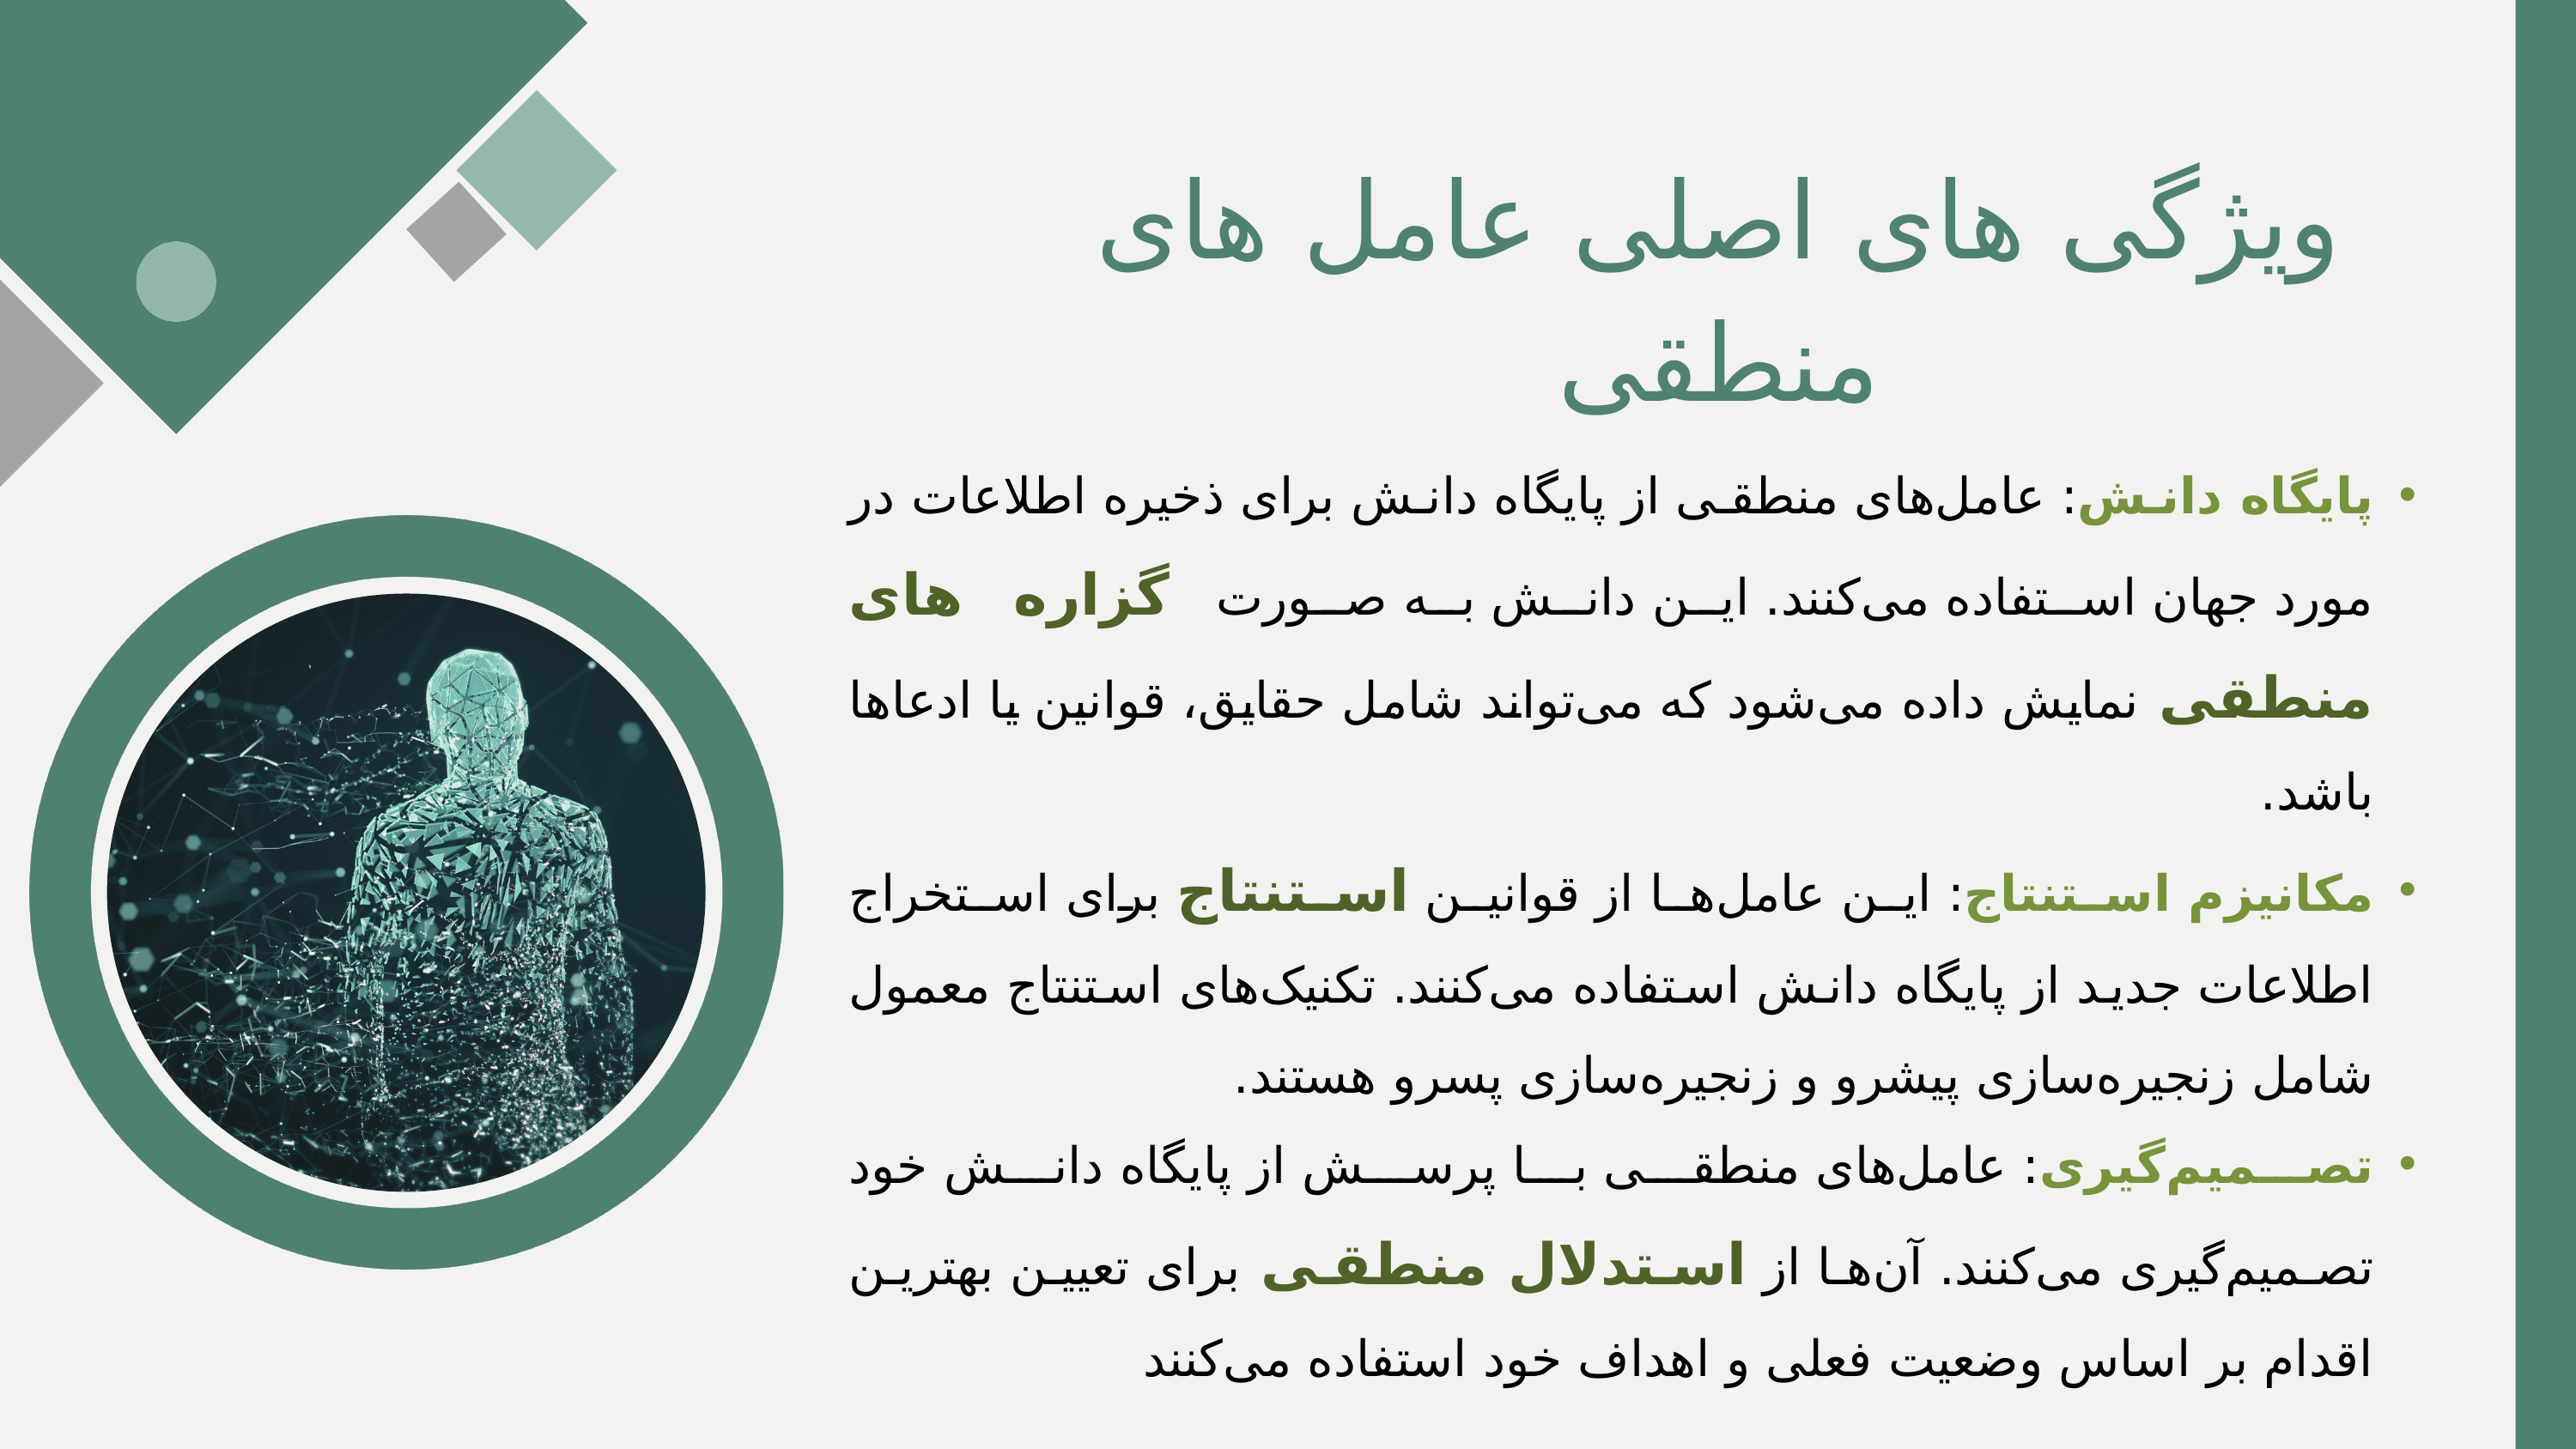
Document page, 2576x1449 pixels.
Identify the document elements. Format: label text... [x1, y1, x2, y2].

text_box [456, 89, 617, 251]
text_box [106, 593, 706, 1192]
text_box [406, 181, 507, 282]
text_box [0, 279, 104, 488]
text_box [29, 515, 784, 1270]
text_box [136, 241, 216, 322]
text_box [2515, 0, 2576, 1449]
text_box ویژگی های اصلی عامل های منطقی [954, 136, 2484, 423]
text_box [0, 0, 588, 434]
text_box پایگاه دانش: عامل‌های منطقی از پایگاه دانش برای ذخیره اطلاعات در مورد جهان استفاده می‌کنند. این دانش به صورت گزاره های منطقی نمایش داده می‌شود که می‌تواند شامل حقایق، قوانین یا ادعاها باشد. مکانیزم استنتاج: این عامل‌ها از قوانین استنتاج برای استخراج اطلاعات جدید از پایگاه دانش استفاده می‌کنند. تکنیک‌های استنتاج معمول شامل زنجیره‌سازی پیشرو و زنجیره‌سازی پسرو هستند. تصمیم‌گیری: عامل‌های منطقی با پرسش از پایگاه دانش خود تصمیم‌گیری می‌کنند. آن‌ها از استدلال منطقی برای تعیین بهترین اقدام بر اساس وضعیت فعلی و اهداف خود استفاده می‌کنند [848, 391, 2459, 1449]
